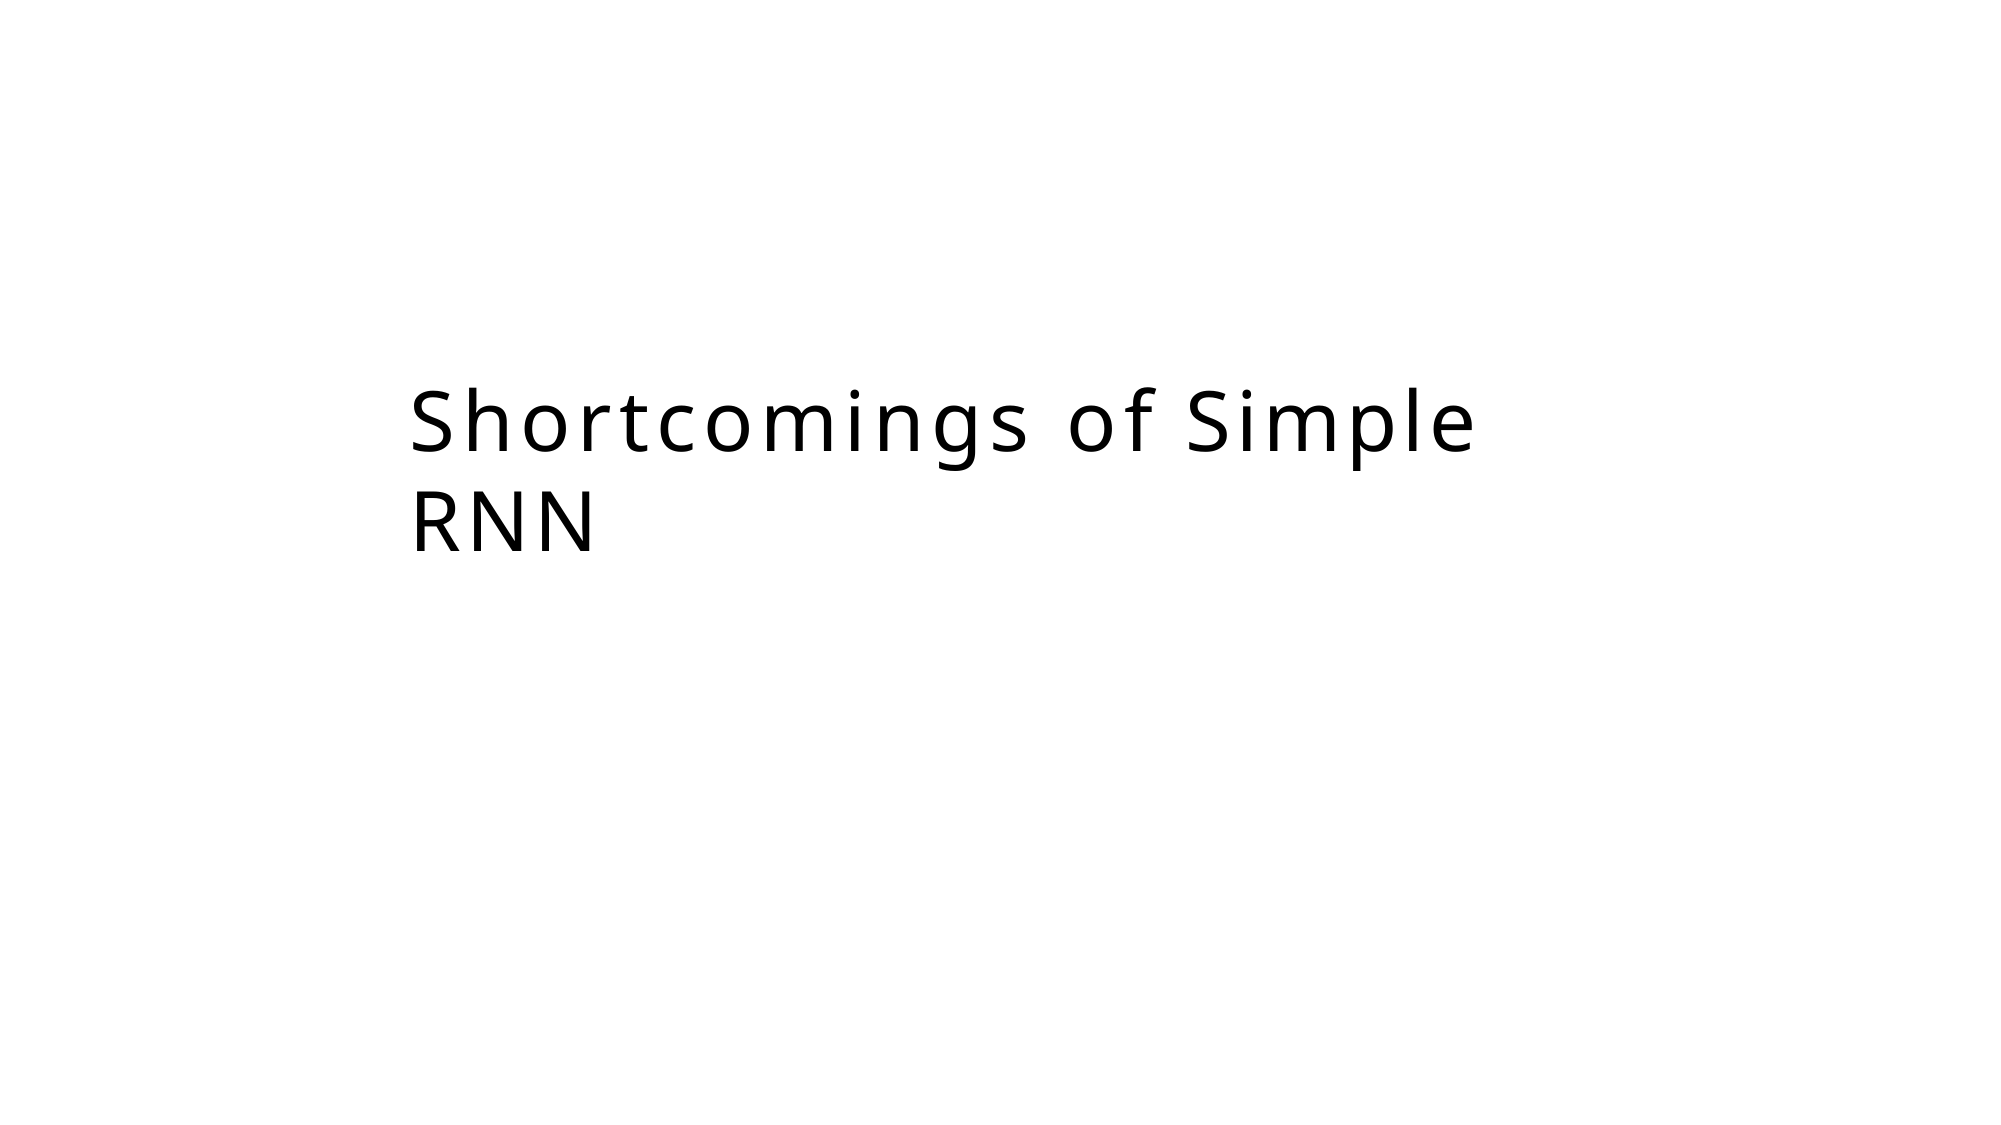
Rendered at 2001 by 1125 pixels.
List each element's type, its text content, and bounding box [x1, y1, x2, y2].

title Shortcomings of Simple RNN [407, 366, 1599, 569]
